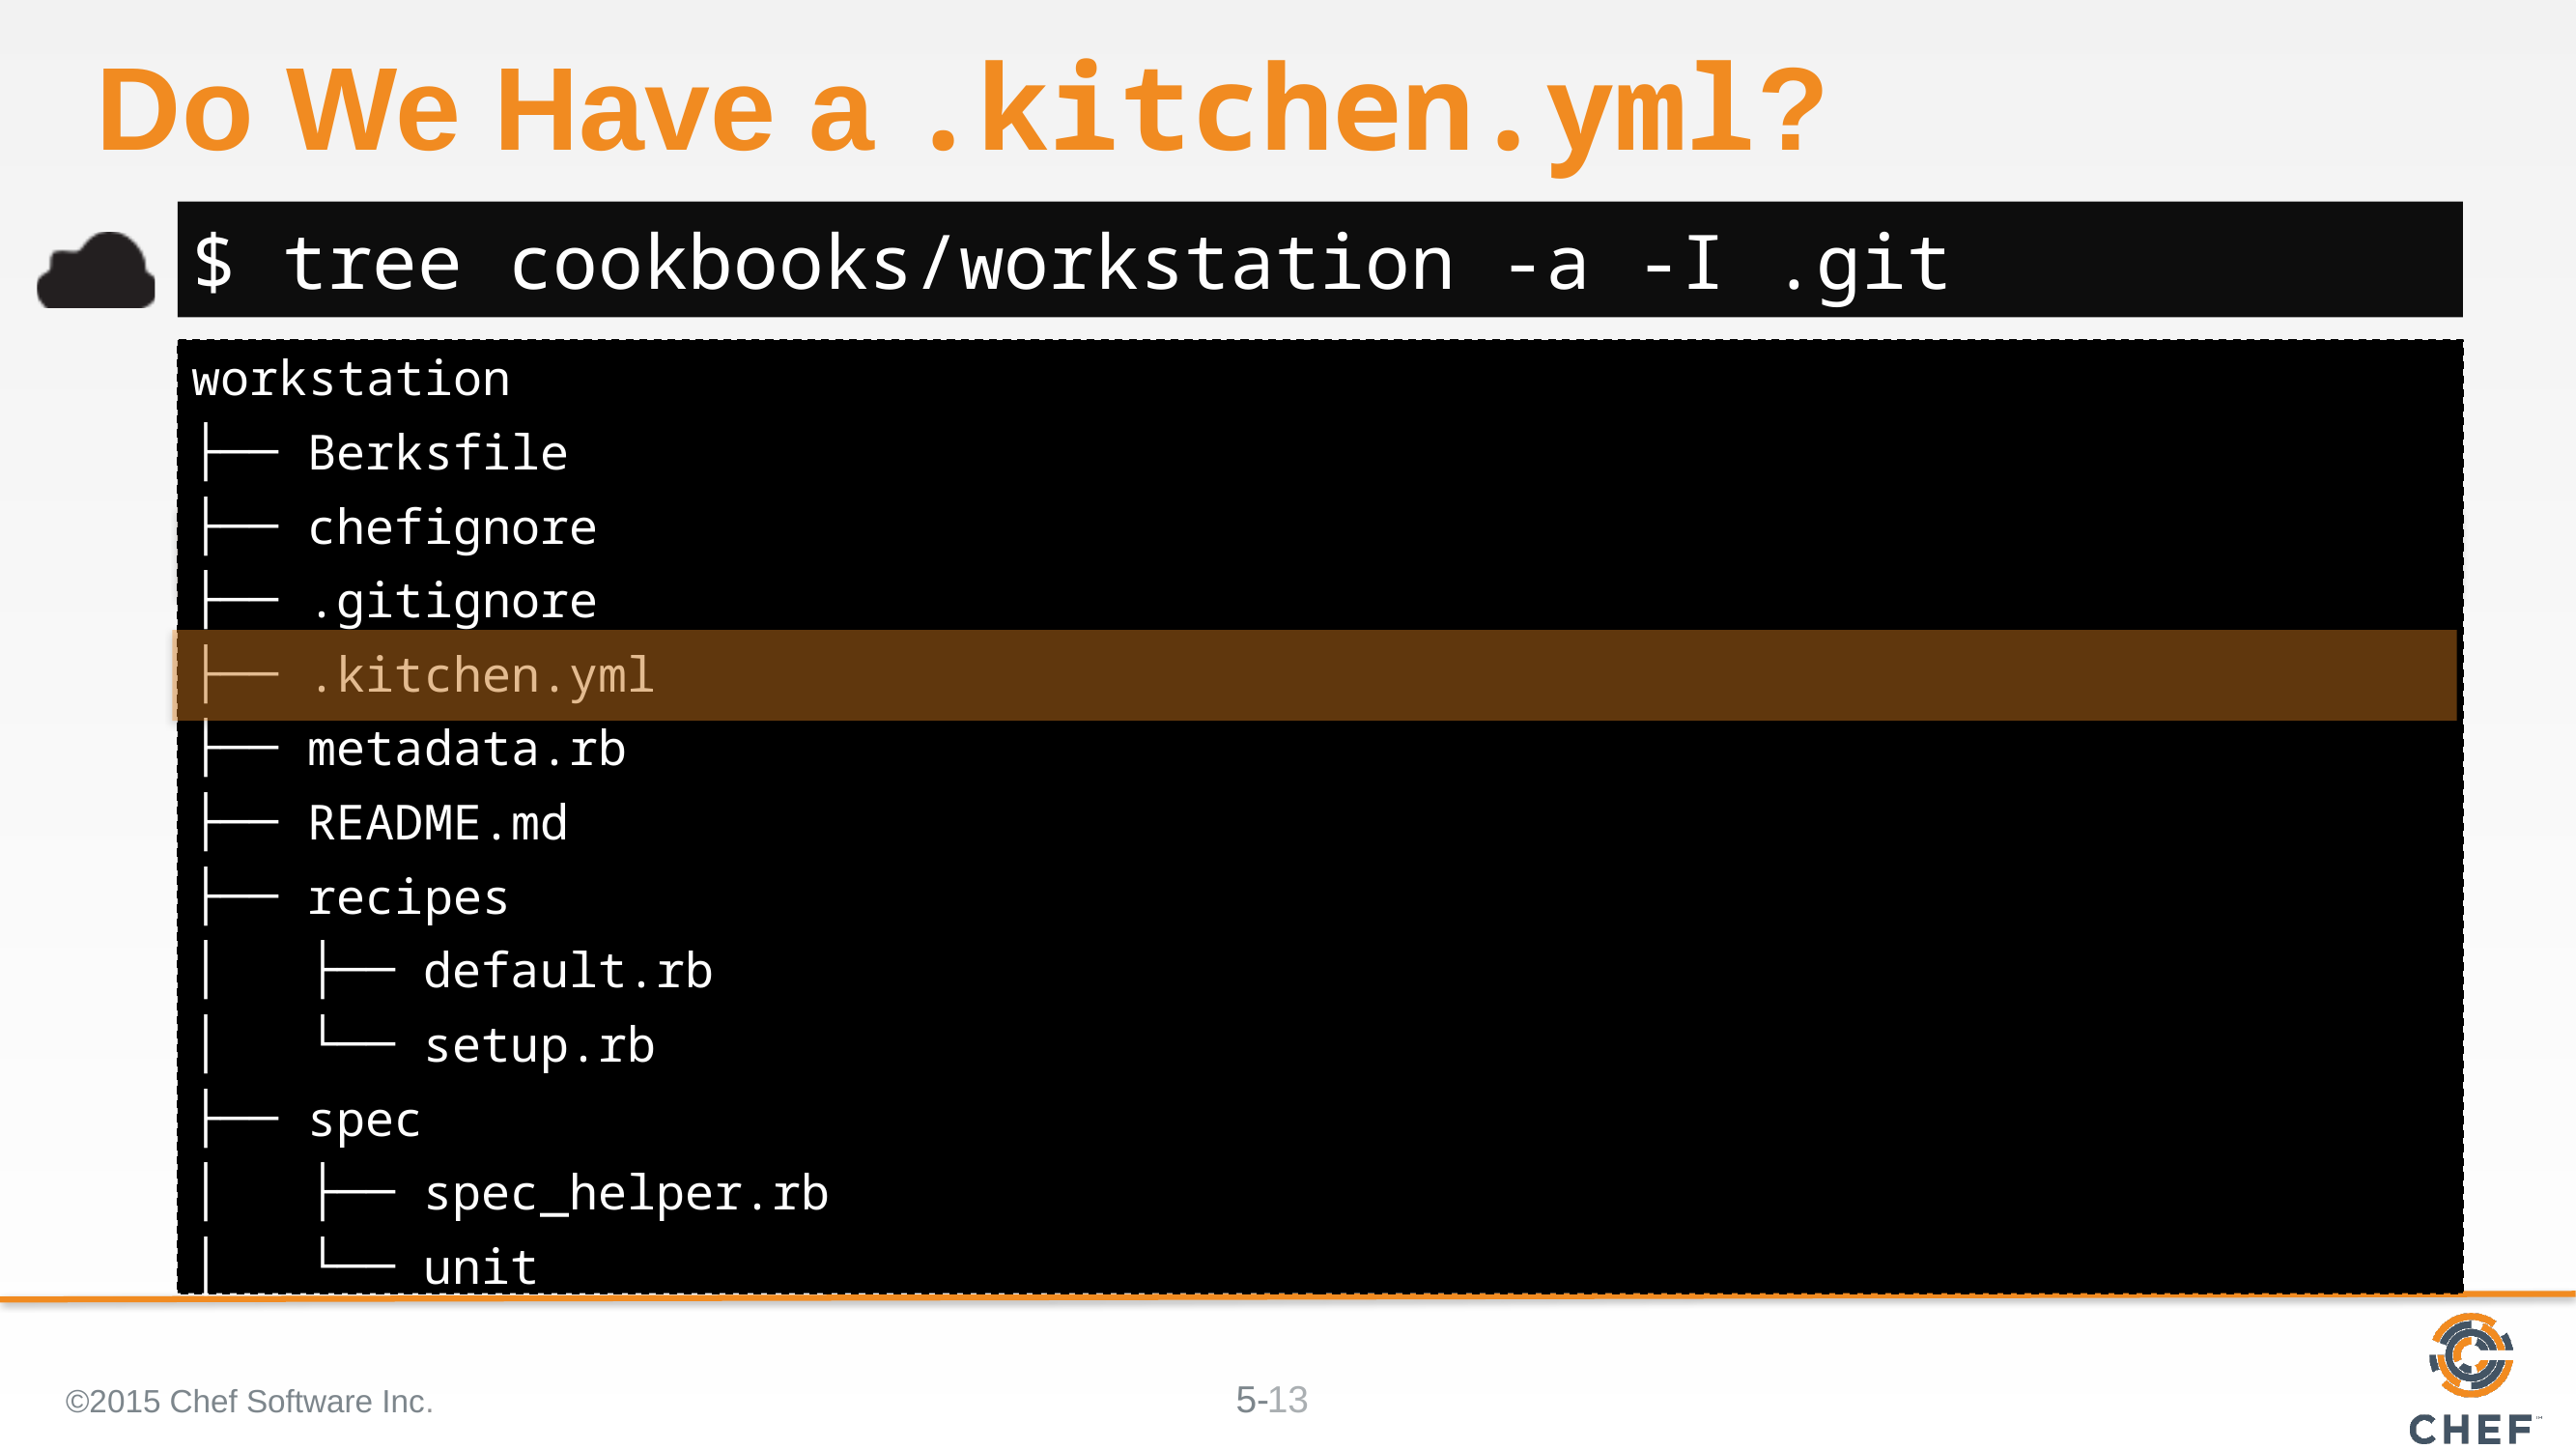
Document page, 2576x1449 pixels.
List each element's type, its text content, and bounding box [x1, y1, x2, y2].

slide_number 13 [998, 1359, 1578, 1437]
list workstation ├── Berksfile ├── chefignore ├── .gitignore ├── .kitchen.yml ├── metadata.rb ├── README.md ├── recipes │ ├── default.rb │ └── setup.rb ├── spec │ ├── spec_helper.rb │ └── unit [177, 724, 2464, 1294]
list $ tree cookbooks/workstation -a -I .git [177, 201, 2463, 318]
footer ©2015 Chef Software Inc. [51, 1359, 952, 1440]
picture [2399, 1297, 2550, 1449]
list workstation ├── Berksfile ├── chefignore ├── .gitignore ├── .kitchen.yml ├── metadata.rb ├── README.md ├── recipes │ ├── default.rb │ └── setup.rb ├── spec │ ├── spec_helper.rb │ └── unit [177, 339, 2464, 635]
text_box [172, 629, 2457, 722]
title Do We Have a .kitchen.yml? [96, 48, 2463, 180]
